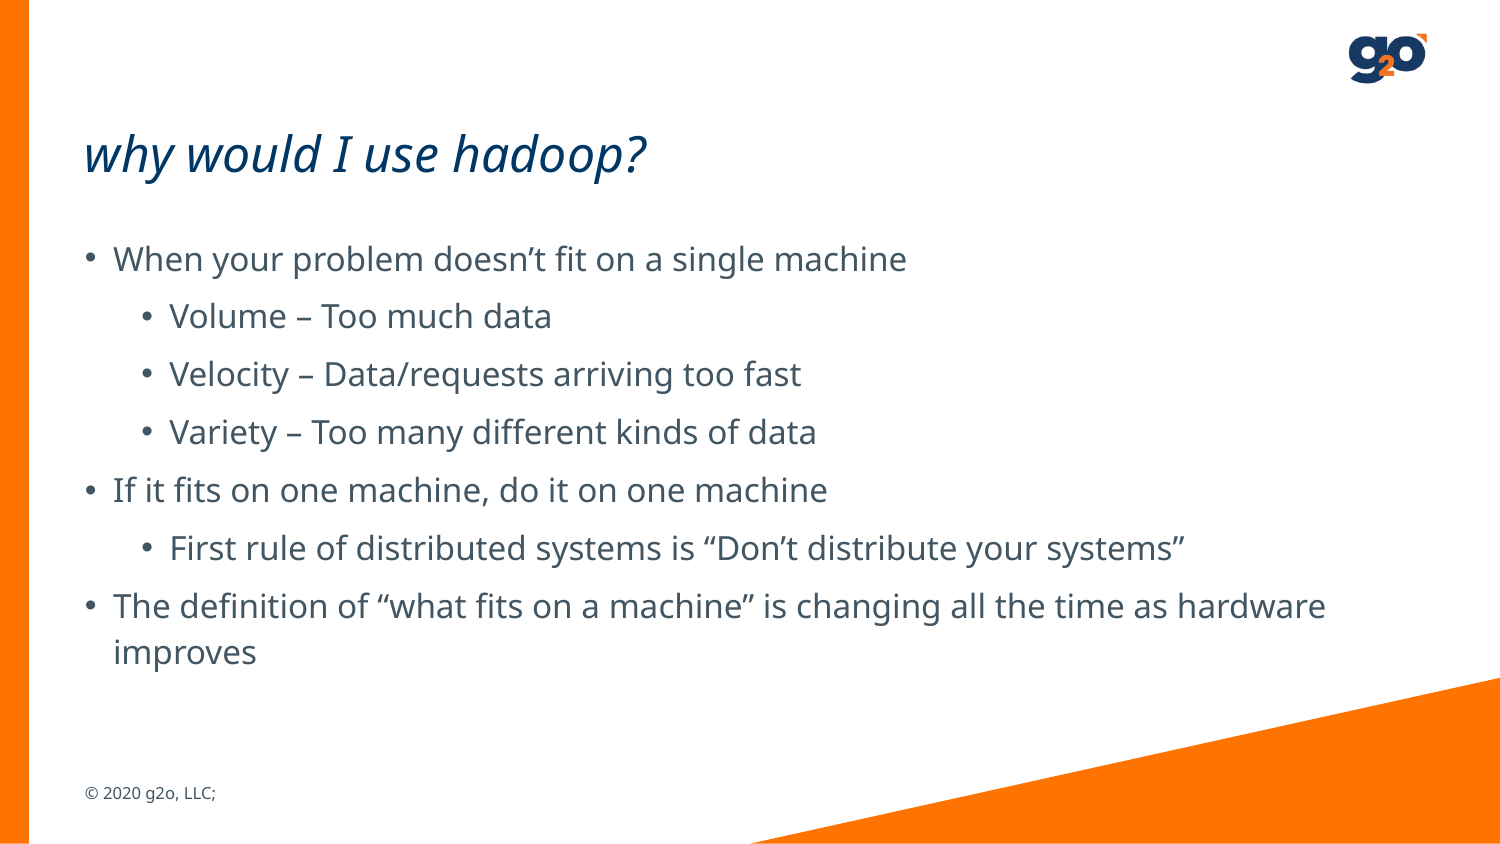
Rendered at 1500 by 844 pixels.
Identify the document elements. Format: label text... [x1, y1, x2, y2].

footer © 2020 g2o, LLC; [69, 771, 469, 817]
title why would I use hadoop? [69, 88, 1442, 208]
list When your problem doesn’t fit on a single machine Volume – Too much data Velocity – Data/requests arriving too fast Variety – Too many different kinds of data If it fits on one machine, do it on one machine First rule of distributed systems is “Don’t distribute your systems” The definition of “what fits on a machine” is changing all the time as hardware improves [69, 224, 1443, 760]
